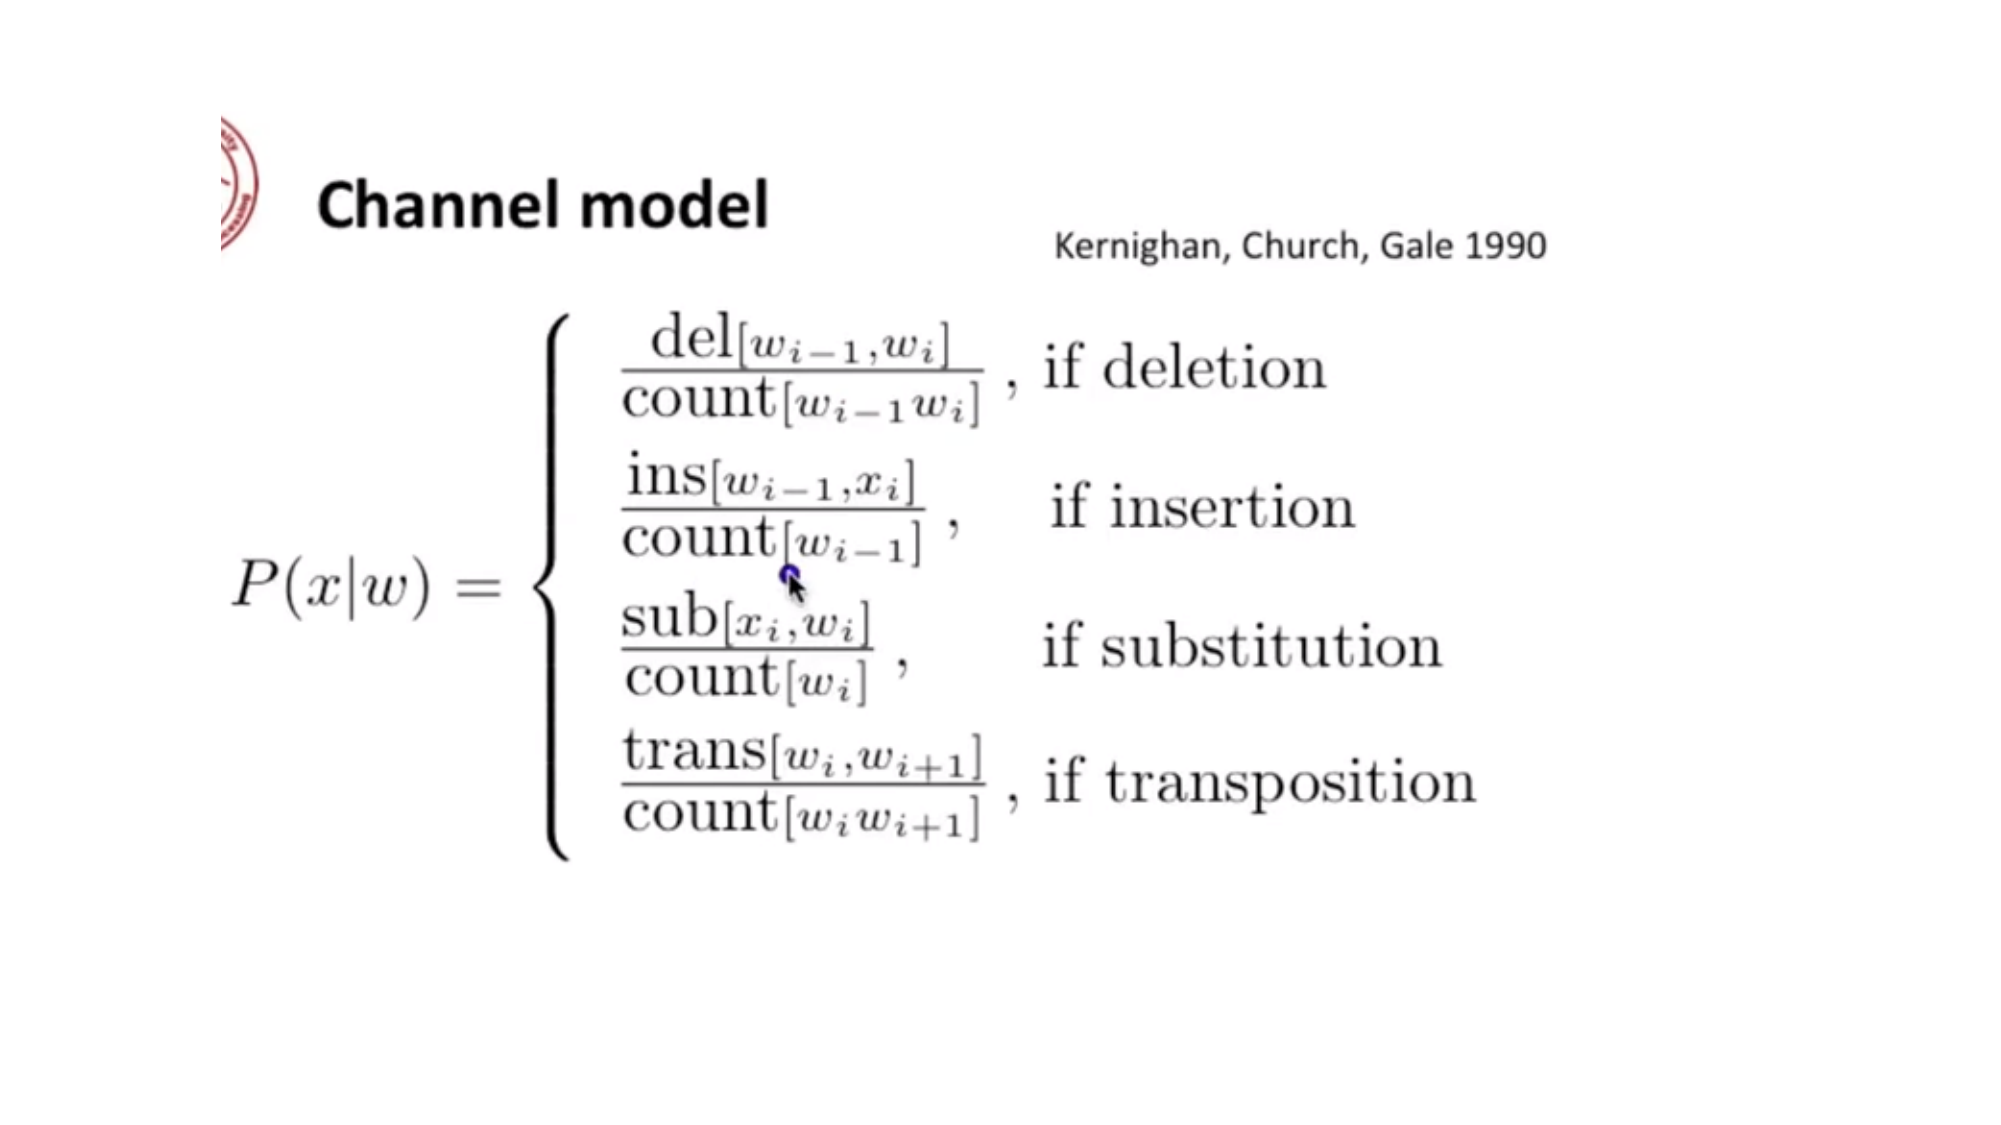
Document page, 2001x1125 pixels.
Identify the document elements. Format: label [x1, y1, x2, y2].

picture [221, 111, 1642, 941]
